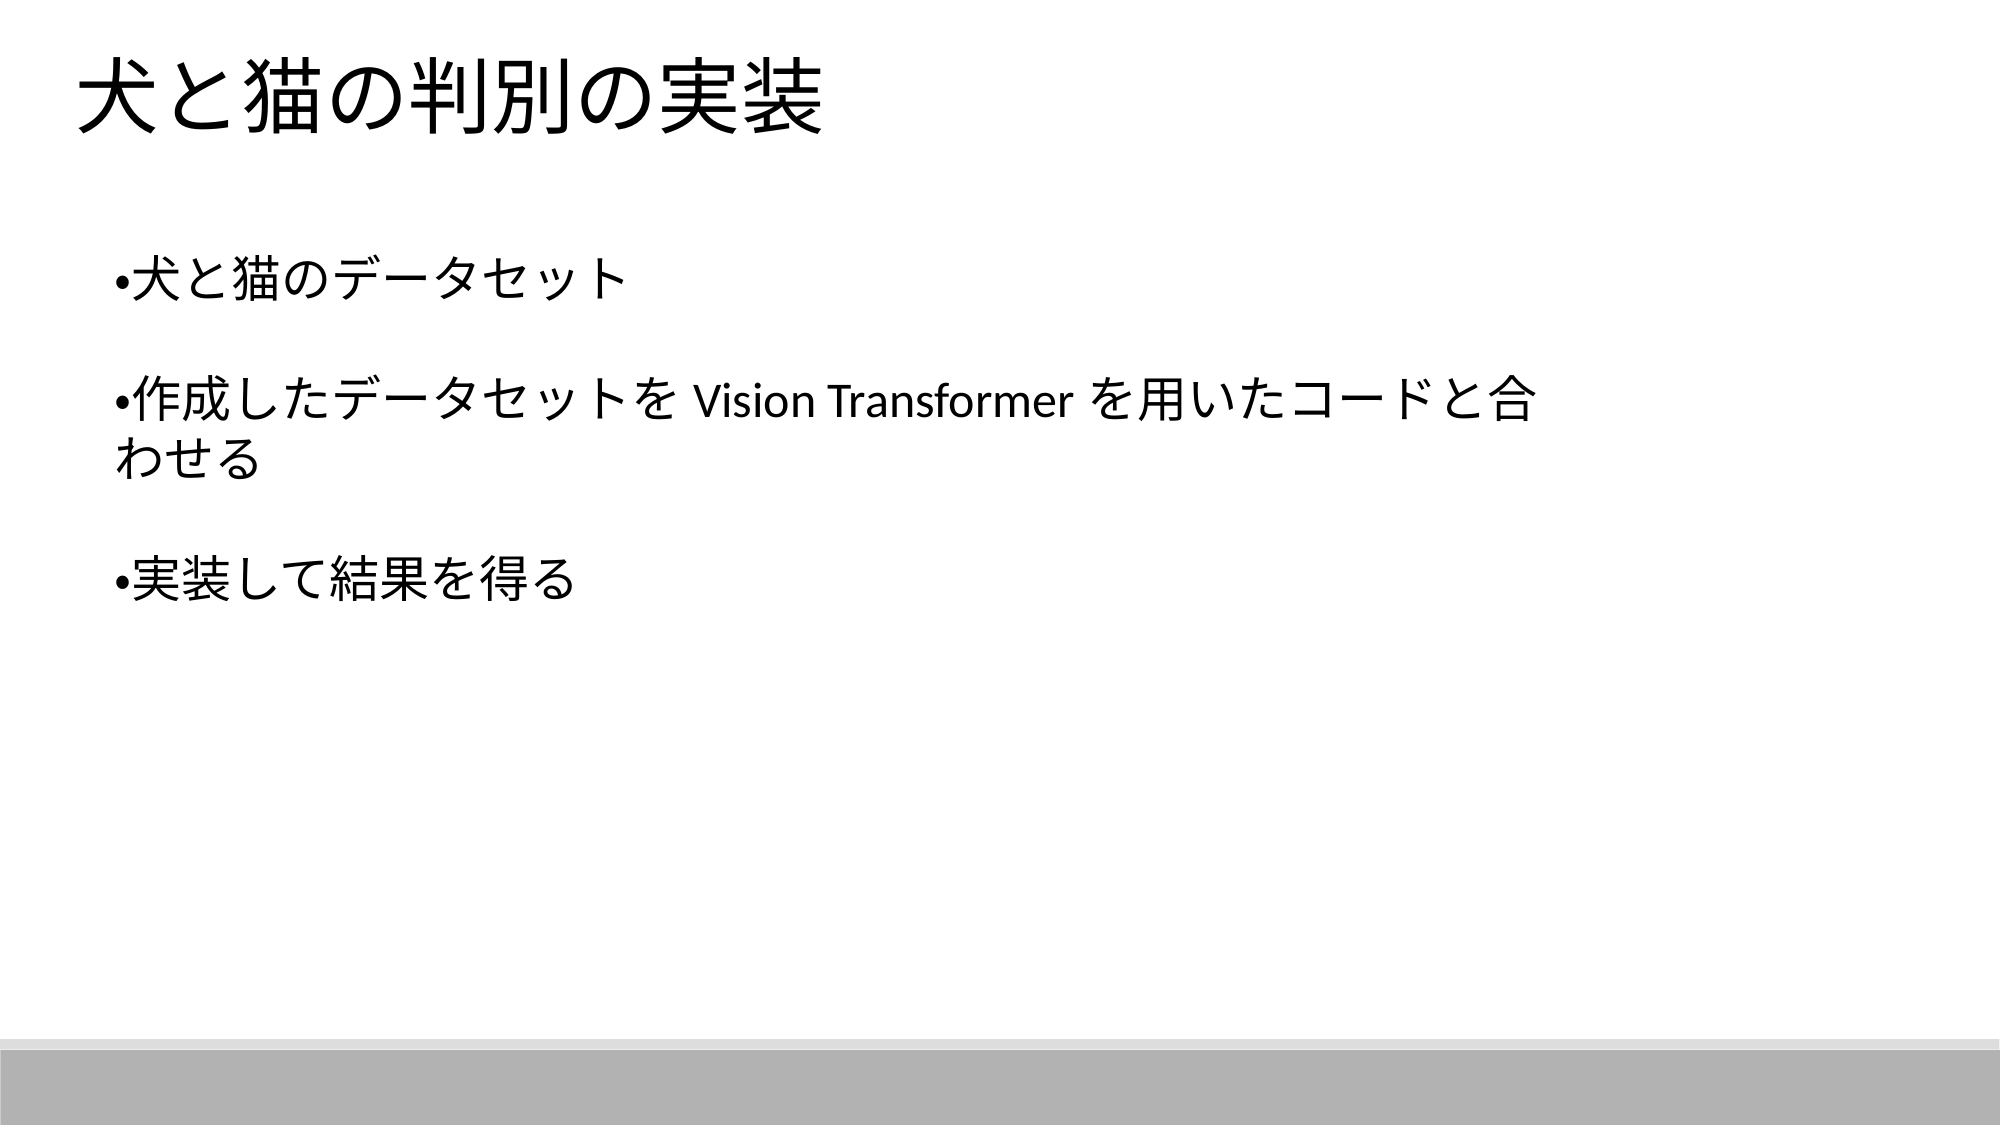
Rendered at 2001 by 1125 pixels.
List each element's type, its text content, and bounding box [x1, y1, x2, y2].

text_box ・犬と猫のデータセット ・作成したデータセットをVision Transformerを用いたコードと合わせる ・実装して結果を得る [99, 240, 1587, 616]
text_box 犬と猫の判別の実装 [60, 36, 1720, 152]
